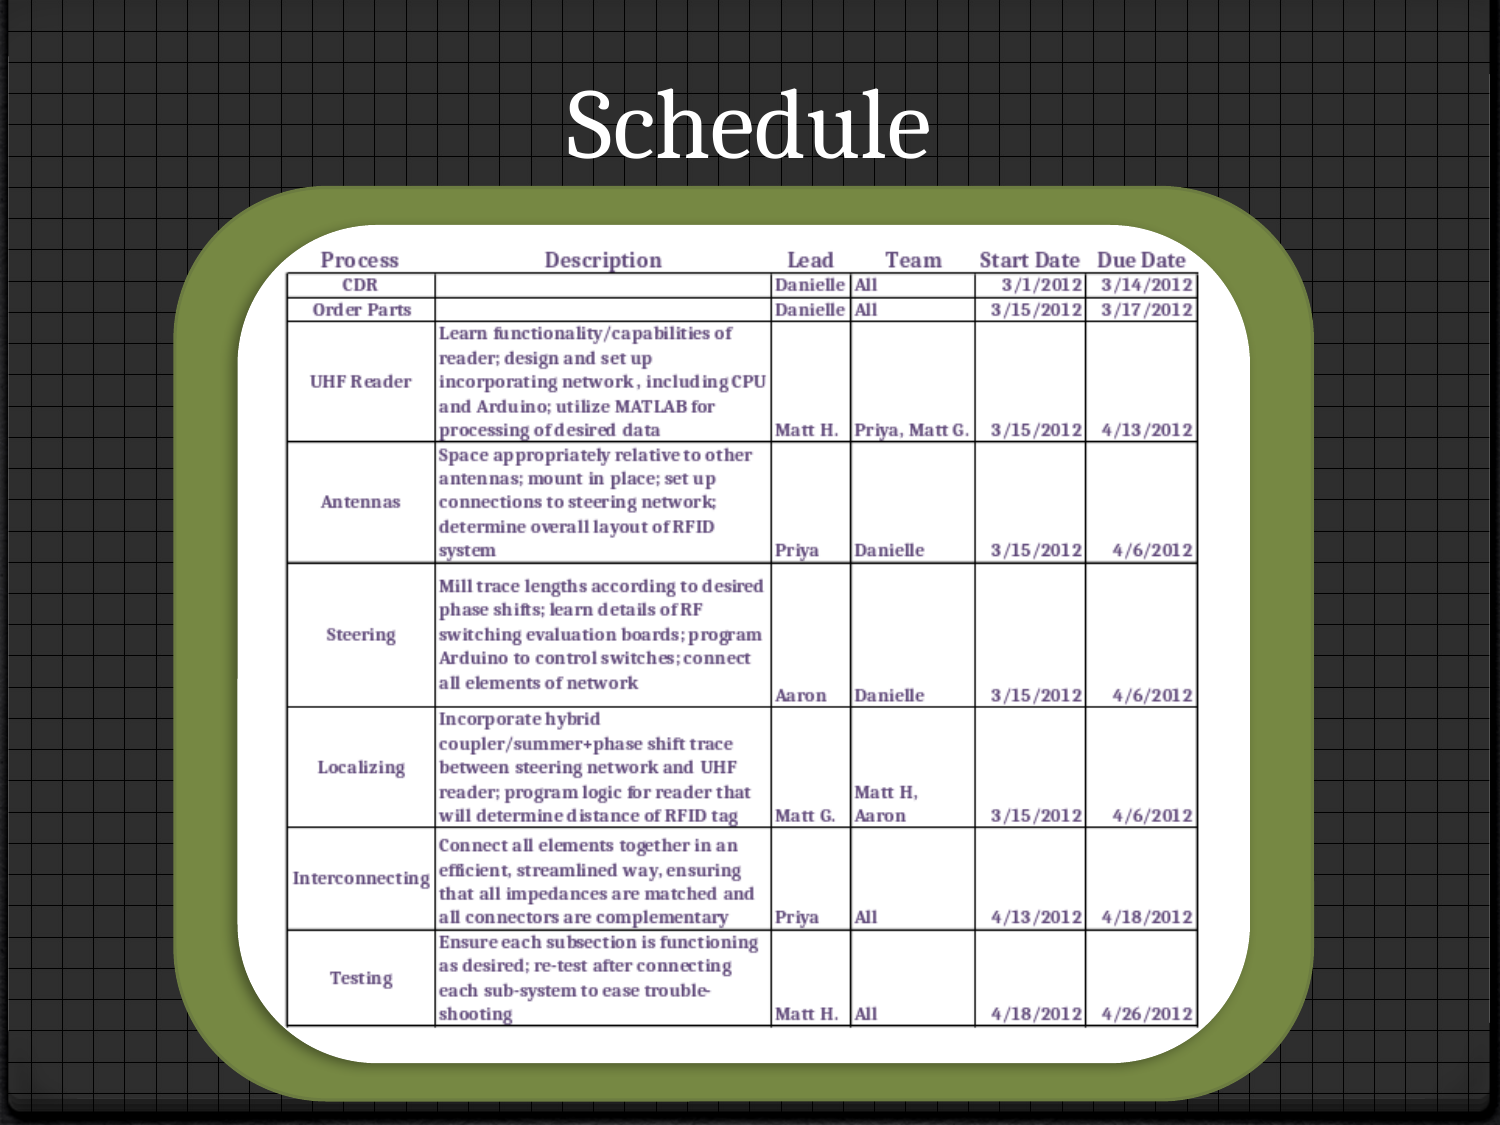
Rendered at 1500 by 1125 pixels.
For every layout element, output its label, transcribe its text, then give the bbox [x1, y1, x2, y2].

picture [0, 0, 1500, 1125]
title Schedule [90, 0, 1410, 237]
picture [237, 224, 1251, 1064]
text_box [173, 185, 1315, 1102]
